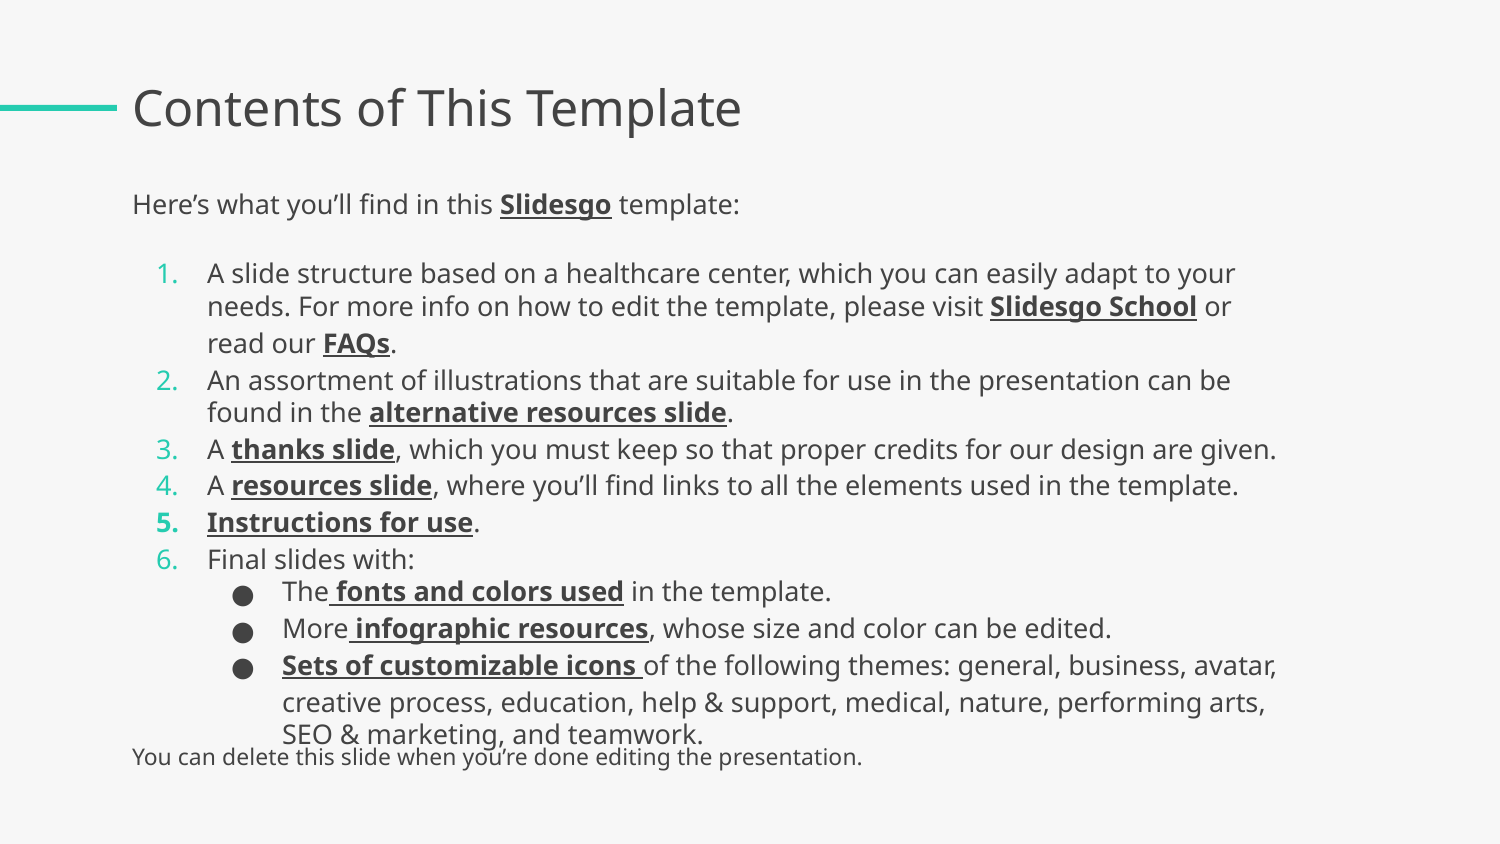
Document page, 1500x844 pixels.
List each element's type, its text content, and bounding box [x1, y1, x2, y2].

text_box You can delete this slide when you’re done editing the presentation. [117, 723, 1016, 760]
list Here’s what you’ll find in this Slidesgo template: A slide structure based on a healthcare center, which you can easily adapt to your needs. For more info on how to edit the template, please visit Slidesgo School or read our FAQs. An assortment of illustrations that are suitable for use in the presentation can be found in the alternative resources slide. A thanks slide, which you must keep so that proper credits for our design are given. A resources slide, where you’ll find links to all the elements used in the template. Instructions for use. Final slides with: The fonts and colors used in the template. More infographic resources, whose size and color can be edited. Sets of customizable icons of the following themes: general, business, avatar, creative process, education, help & support, medical, nature, performing arts, SEO & marketing, and teamwork. [117, 172, 1295, 740]
title Contents of This Template [117, 61, 1436, 155]
